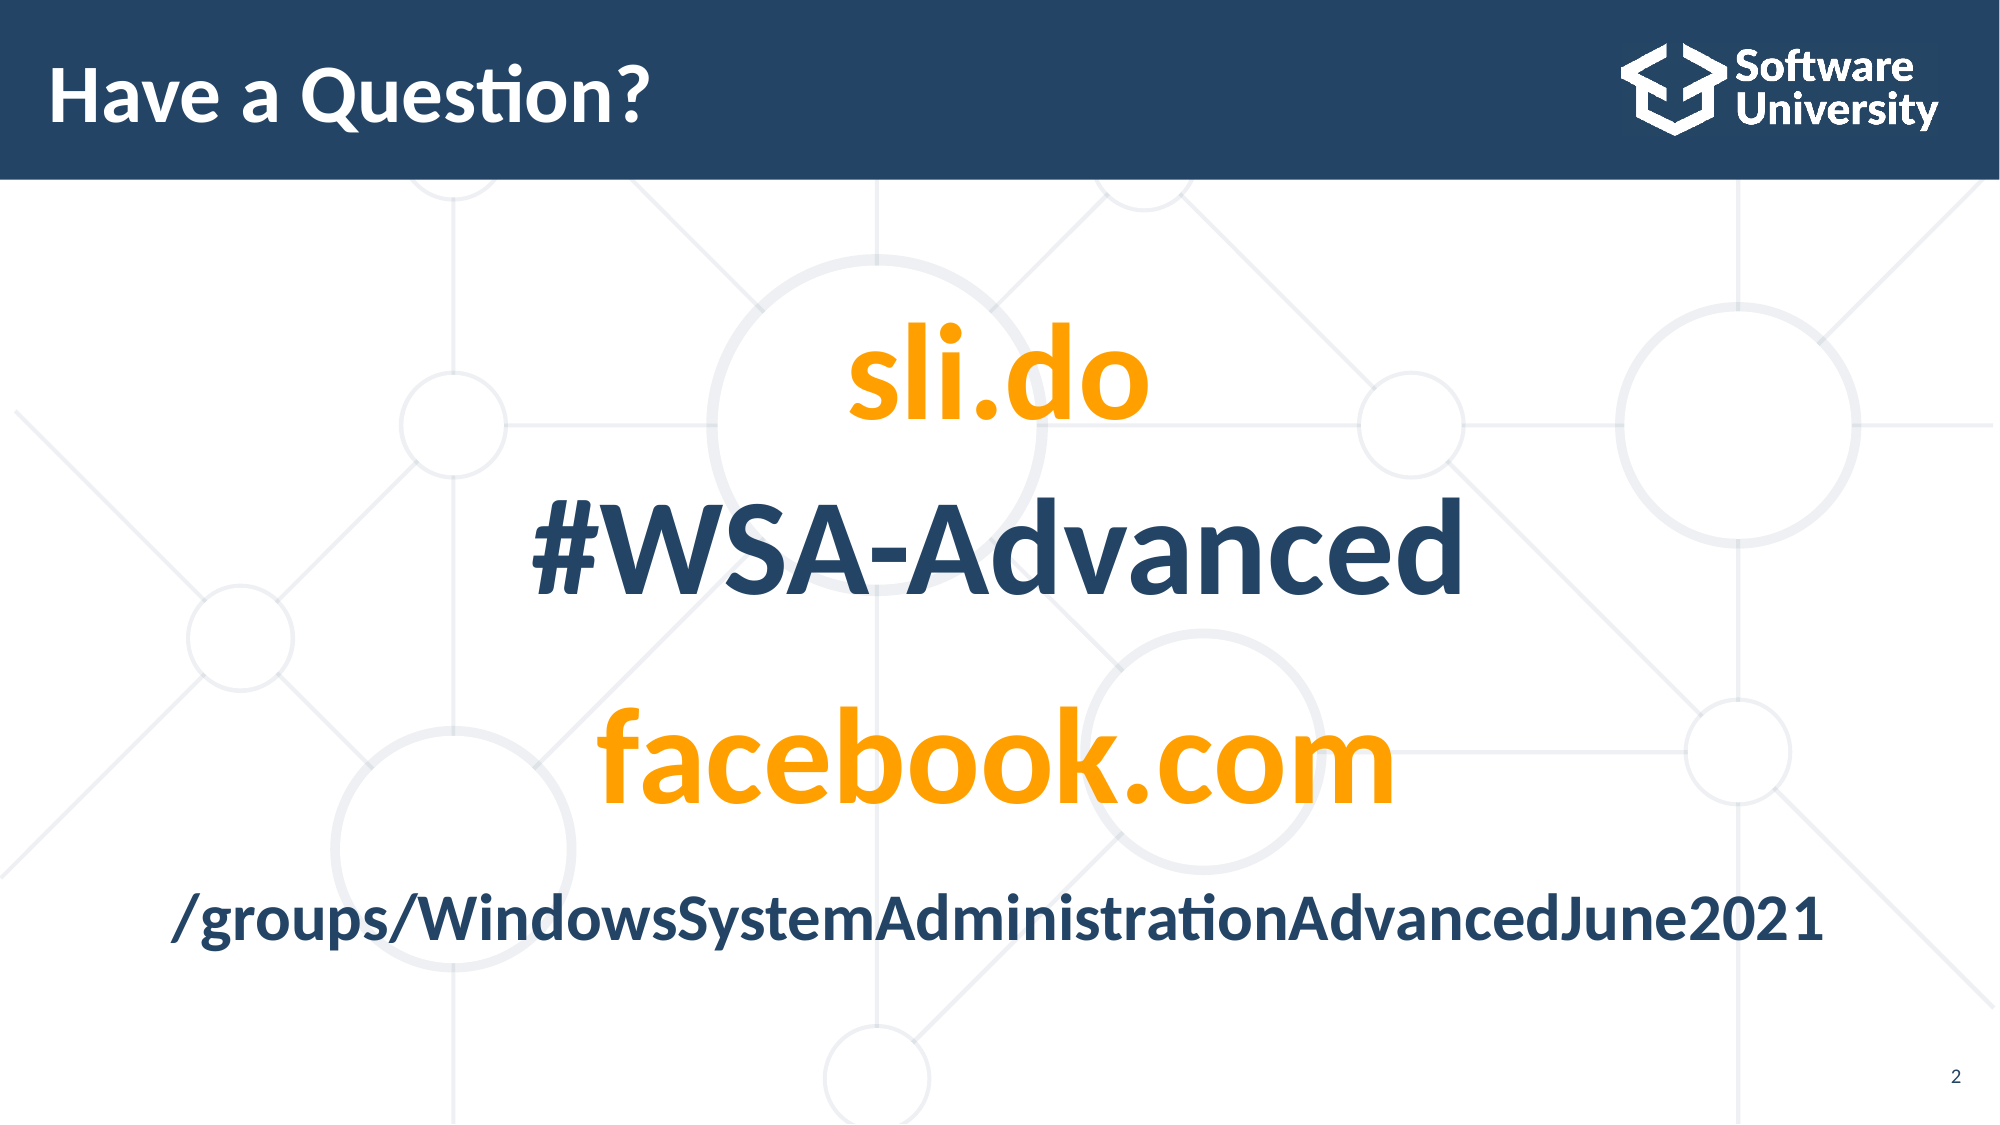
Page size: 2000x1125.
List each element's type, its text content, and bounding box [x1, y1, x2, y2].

text_box sli.do [68, 275, 1931, 450]
slide_number 2 [1896, 1049, 1968, 1101]
title Have a Question? [31, 16, 1591, 162]
text_box #WSA-Advanced [68, 450, 1931, 630]
text_box /groups/WindowsSystemAdministrationAdvancedJune2021 [35, 866, 1961, 962]
text_box facebook.com [65, 658, 1931, 839]
picture [1621, 43, 1939, 136]
